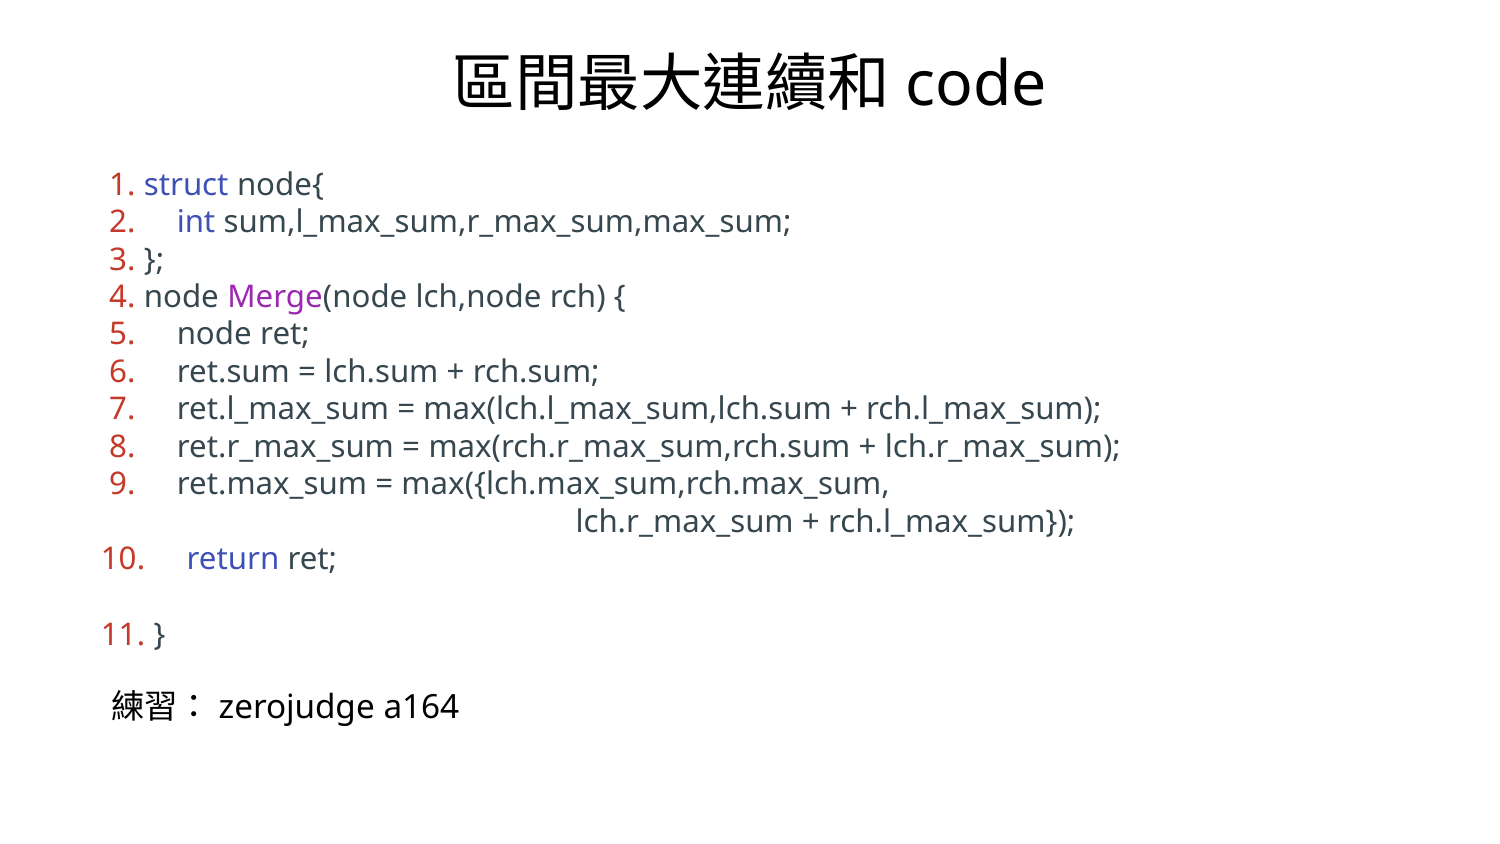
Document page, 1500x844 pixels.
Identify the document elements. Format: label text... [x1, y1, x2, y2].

text_box 區間最大連續和code [0, 27, 1500, 128]
text_box 1. struct node{ 2. int sum,l_max_sum,r_max_sum,max_sum; 3. }; 4. node Merge(node lch,node rch) { 5. node ret; 6. ret.sum = lch.sum + rch.sum; 7. ret.l_max_sum = max(lch.l_max_sum,lch.sum + rch.l_max_sum); 8. ret.r_max_sum = max(rch.r_max_sum,rch.sum + lch.r_max_sum); 9. ret.max_sum = max({lch.max_sum,rch.max_sum, lch.r_max_sum + rch.l_max_sum}); 10. return ret; 11. } [85, 148, 1436, 710]
text_box 練習：zerojudge a164 [96, 670, 1024, 772]
